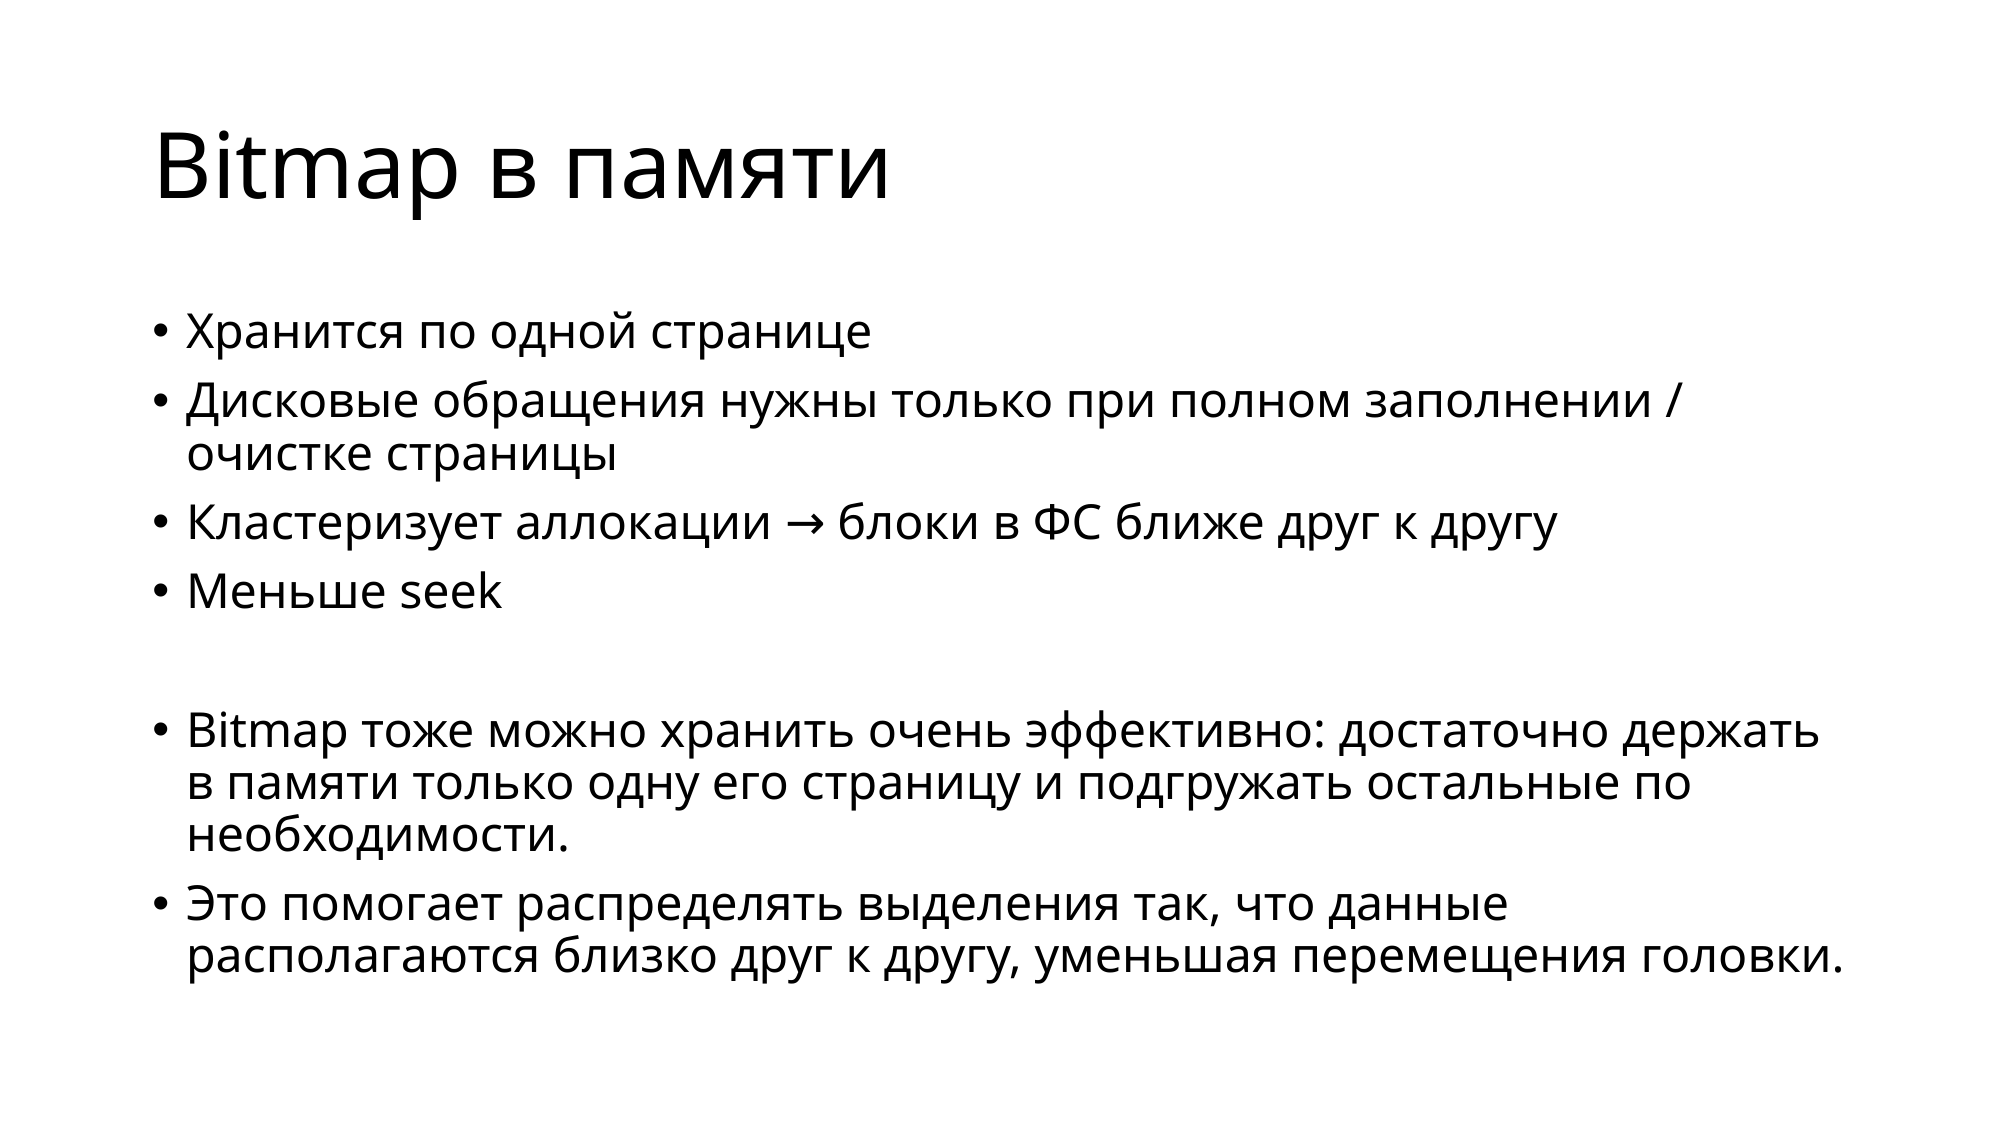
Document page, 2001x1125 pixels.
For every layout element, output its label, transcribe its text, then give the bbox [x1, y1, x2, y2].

title Bitmap в памяти [137, 59, 1863, 278]
list Хранится по одной странице Дисковые обращения нужны только при полном заполнении / очистке страницы Кластеризует аллокации → блоки в ФС ближе друг к другу Меньше seek Bitmap тоже можно хранить очень эффективно: достаточно держать в памяти только одну его страницу и подгружать остальные по необходимости. Это помогает распределять выделения так, что данные располагаются близко друг к другу, уменьшая перемещения головки. [137, 299, 1863, 1014]
